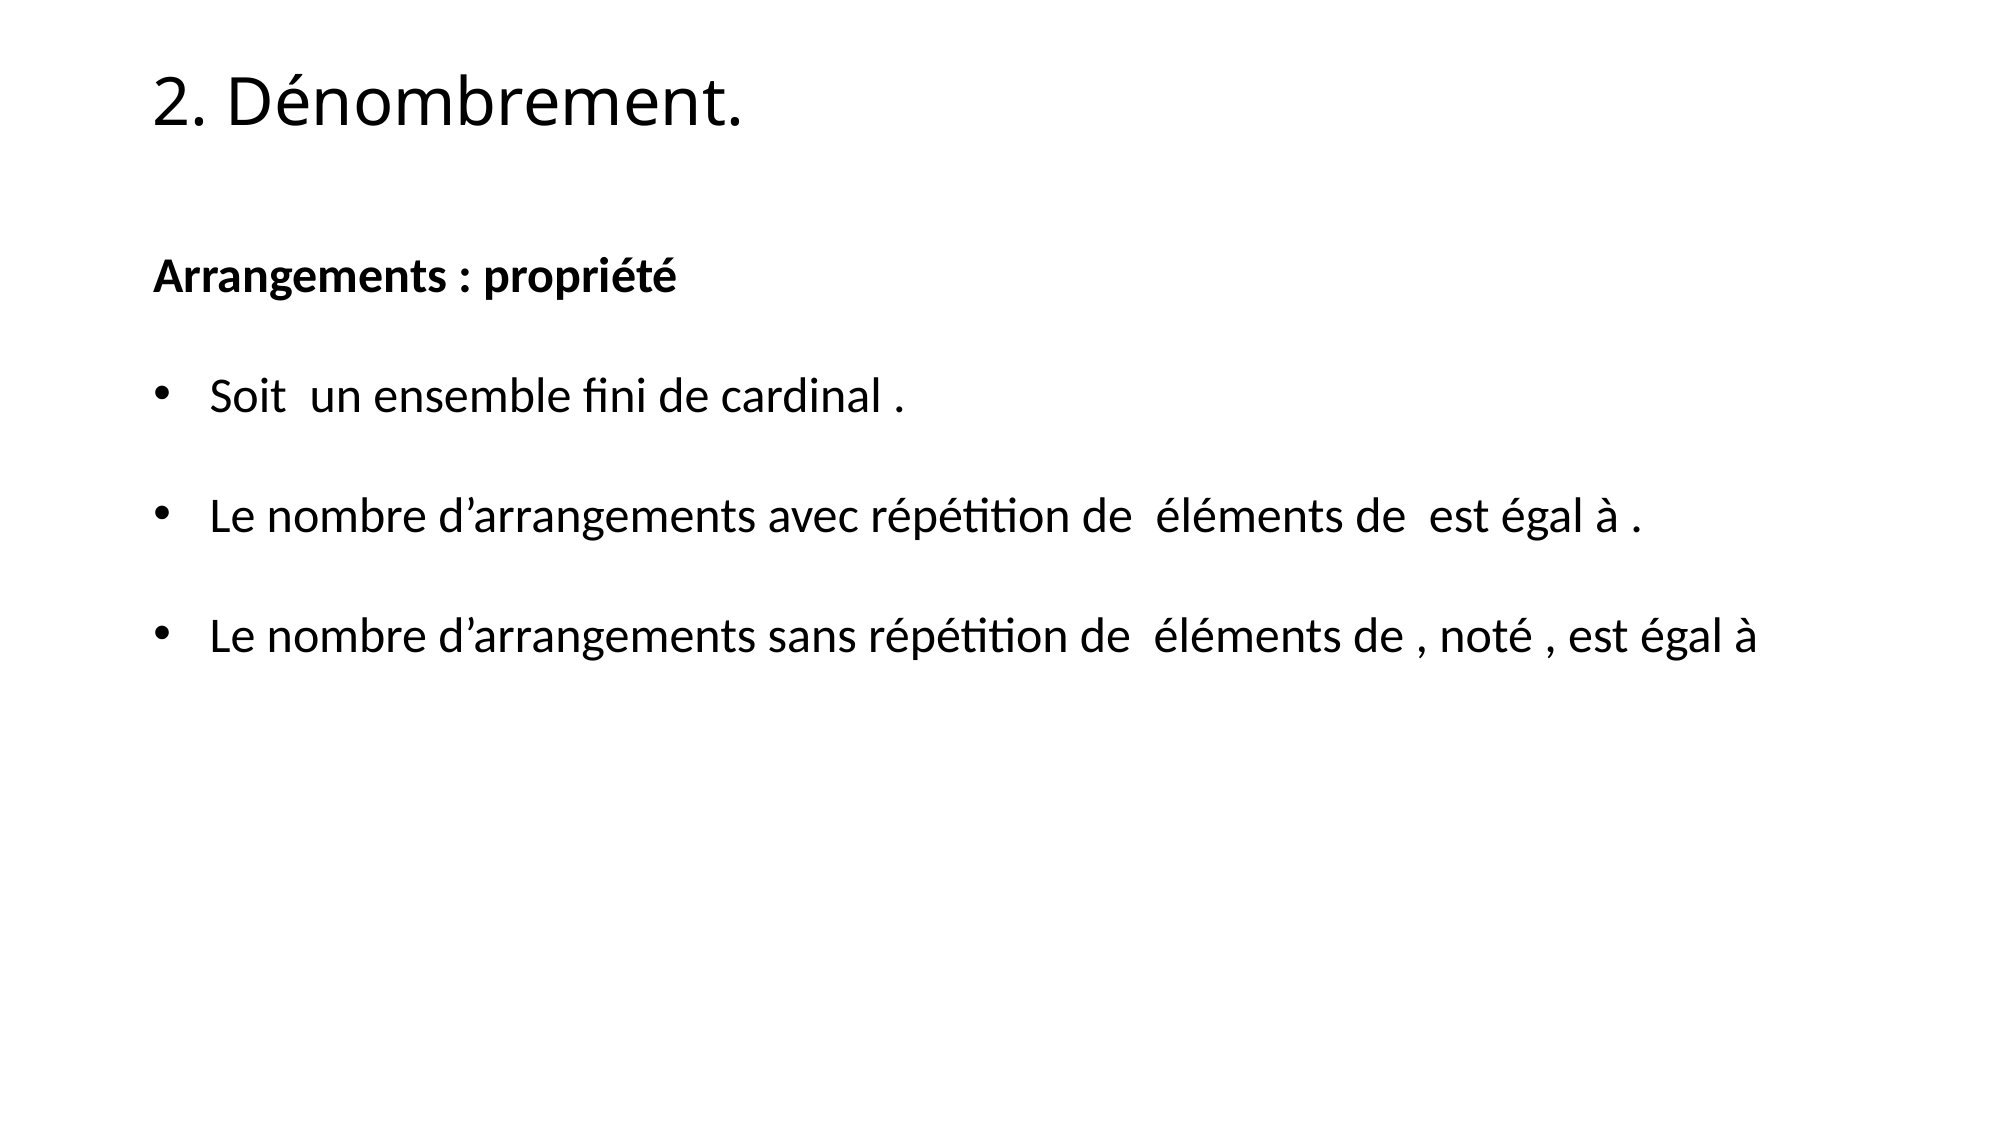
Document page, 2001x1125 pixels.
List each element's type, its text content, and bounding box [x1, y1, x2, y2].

text_box 2. Dénombrement. [137, 59, 1863, 155]
